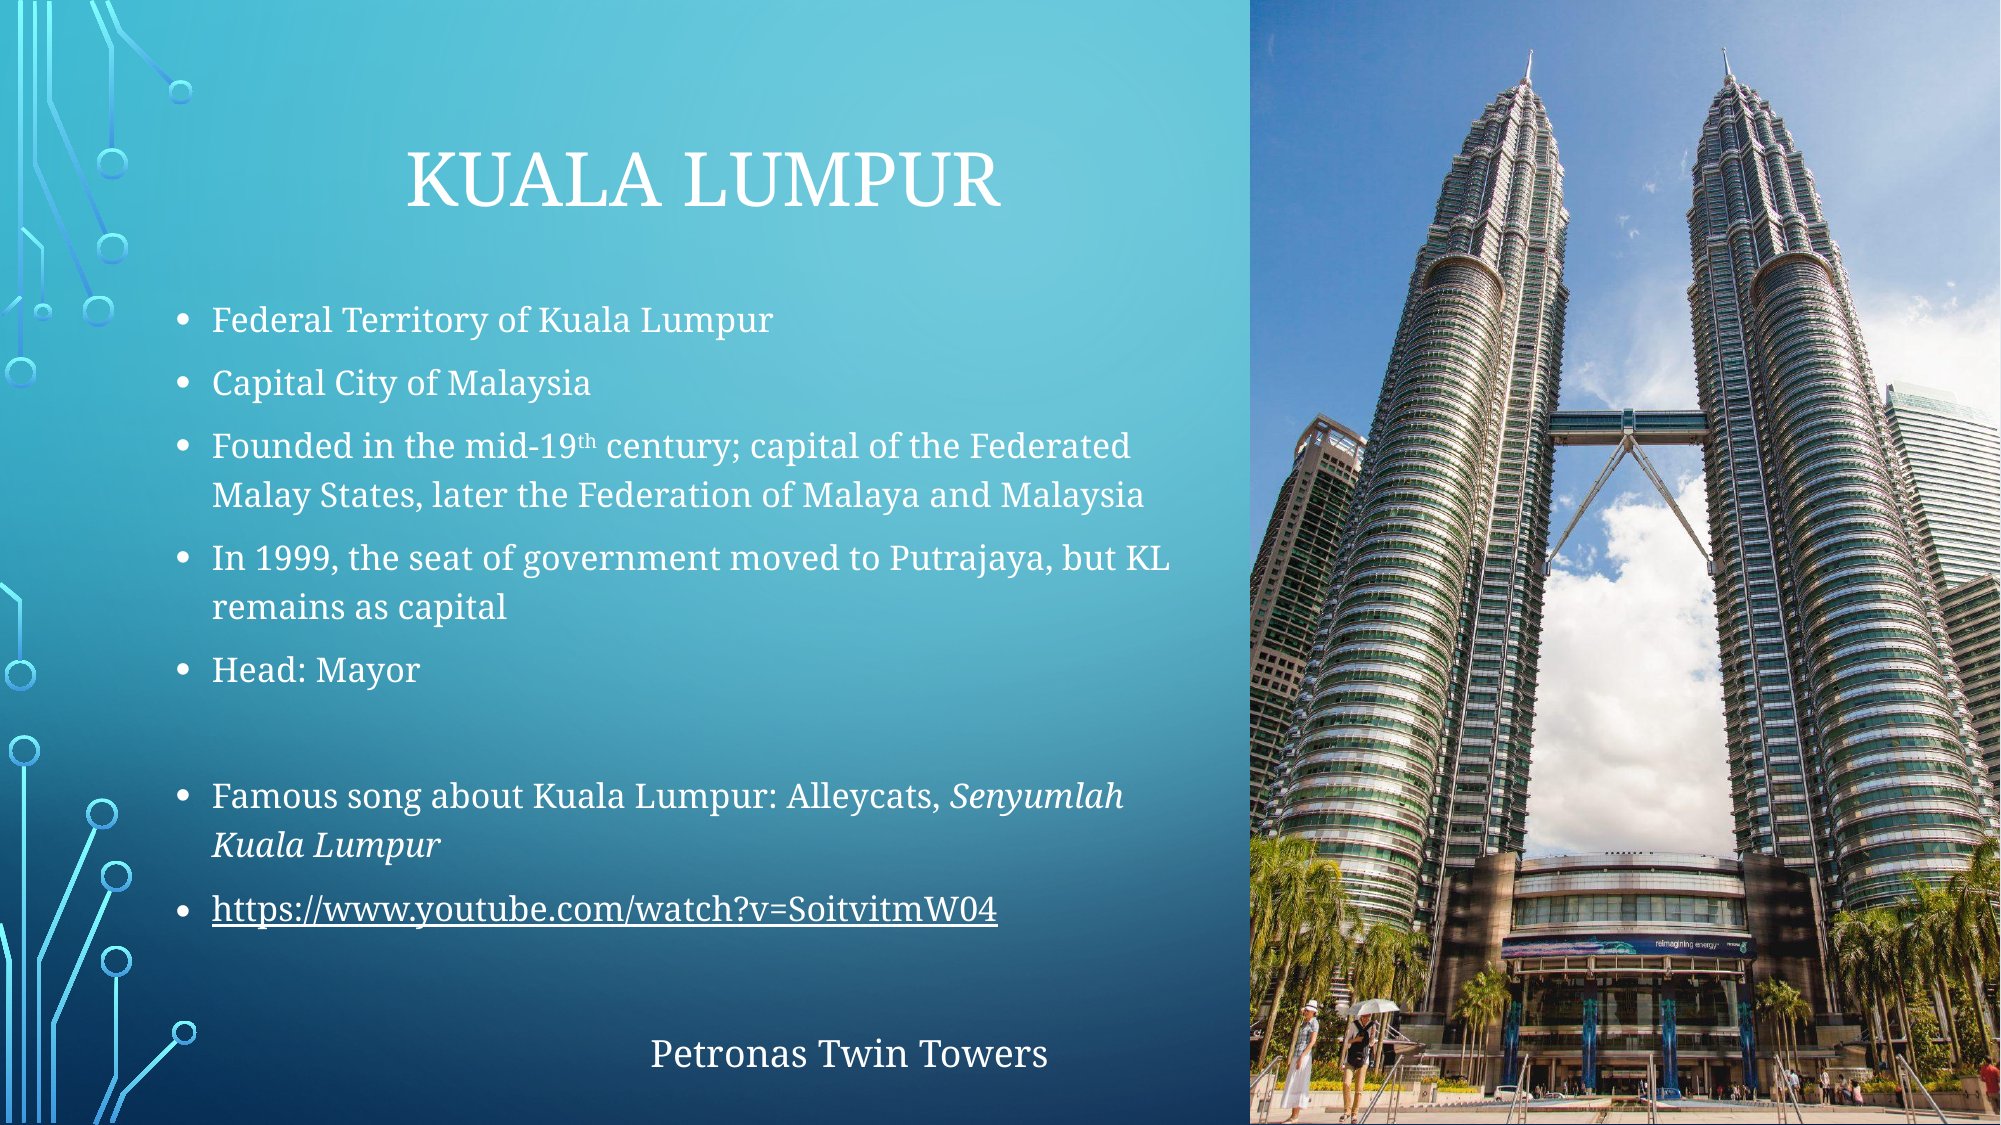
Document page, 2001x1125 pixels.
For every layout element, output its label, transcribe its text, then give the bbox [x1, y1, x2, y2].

picture [1250, 0, 2000, 1124]
title Kuala Lumpur [187, 101, 1224, 263]
text_box Petronas Twin Towers [635, 1022, 1198, 1083]
list Federal Territory of Kuala Lumpur Capital City of Malaysia Founded in the mid-19th century; capital of the Federated Malay States, later the Federation of Malaya and Malaysia In 1999, the seat of government moved to Putrajaya, but KL remains as capital Head: Mayor Famous song about Kuala Lumpur: Alleycats, Senyumlah Kuala Lumpur https://www.youtube.com/watch?v=SoitvitmW04 [160, 282, 1198, 950]
